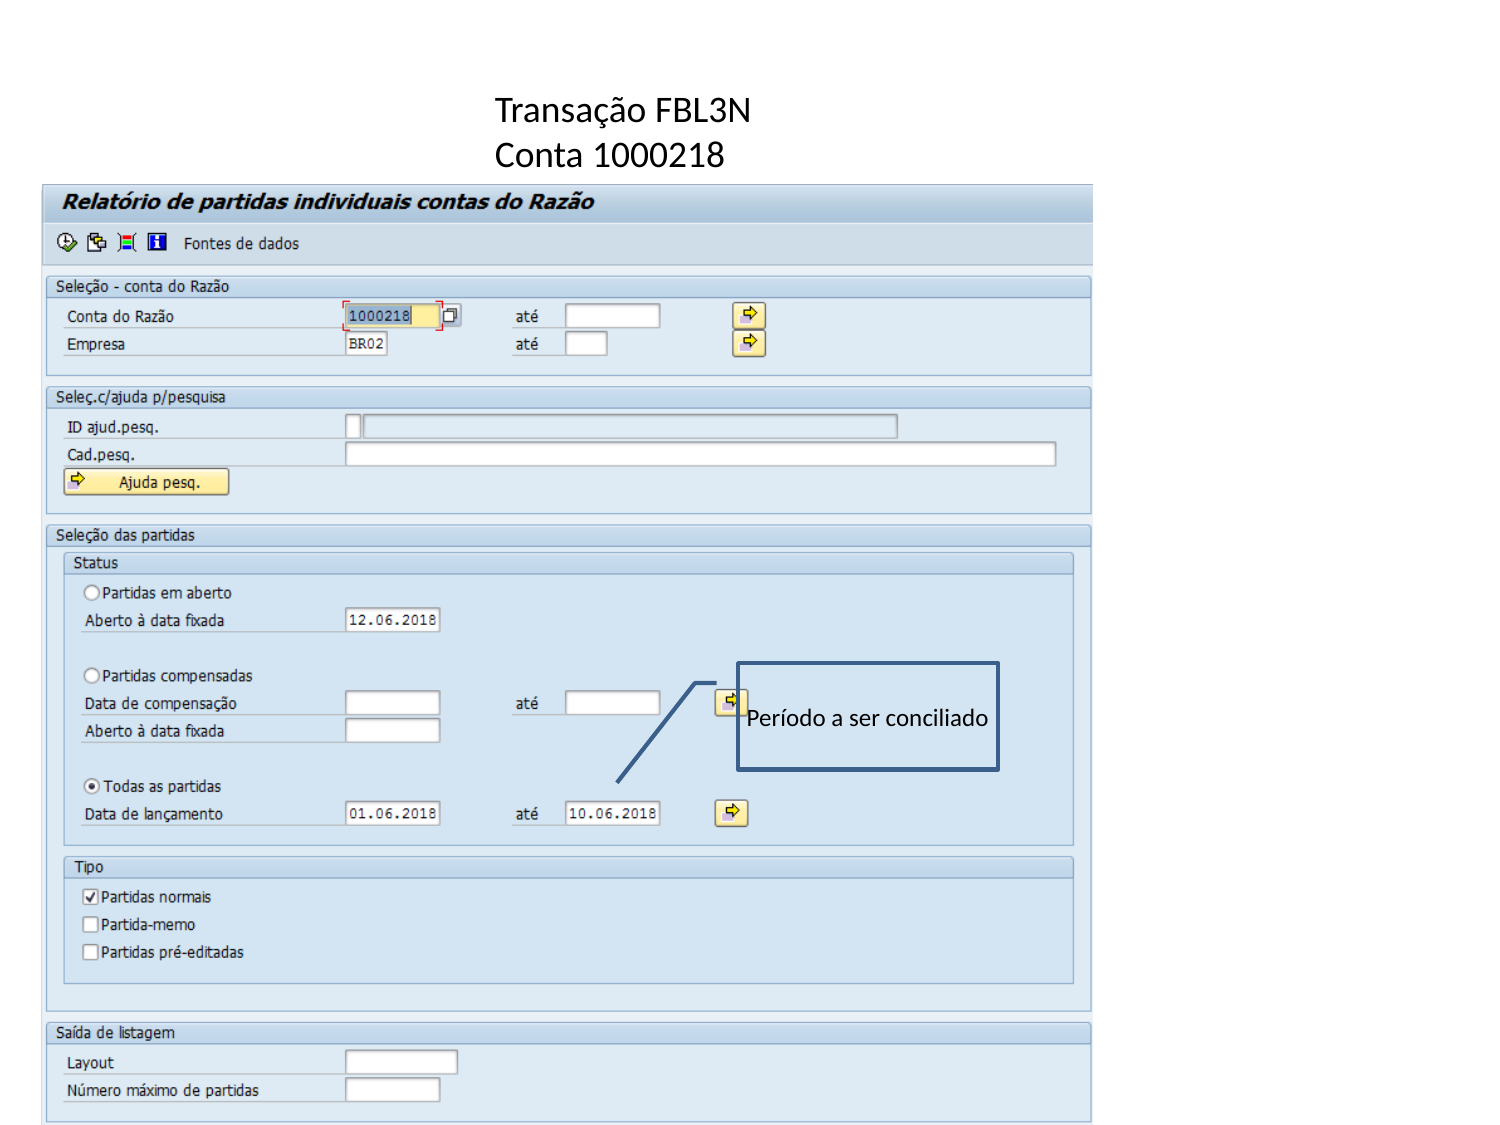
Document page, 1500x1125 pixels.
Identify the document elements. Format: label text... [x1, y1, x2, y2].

text_box Transação FBL3N Conta 1000218 [480, 78, 776, 182]
picture [40, 183, 1093, 1125]
